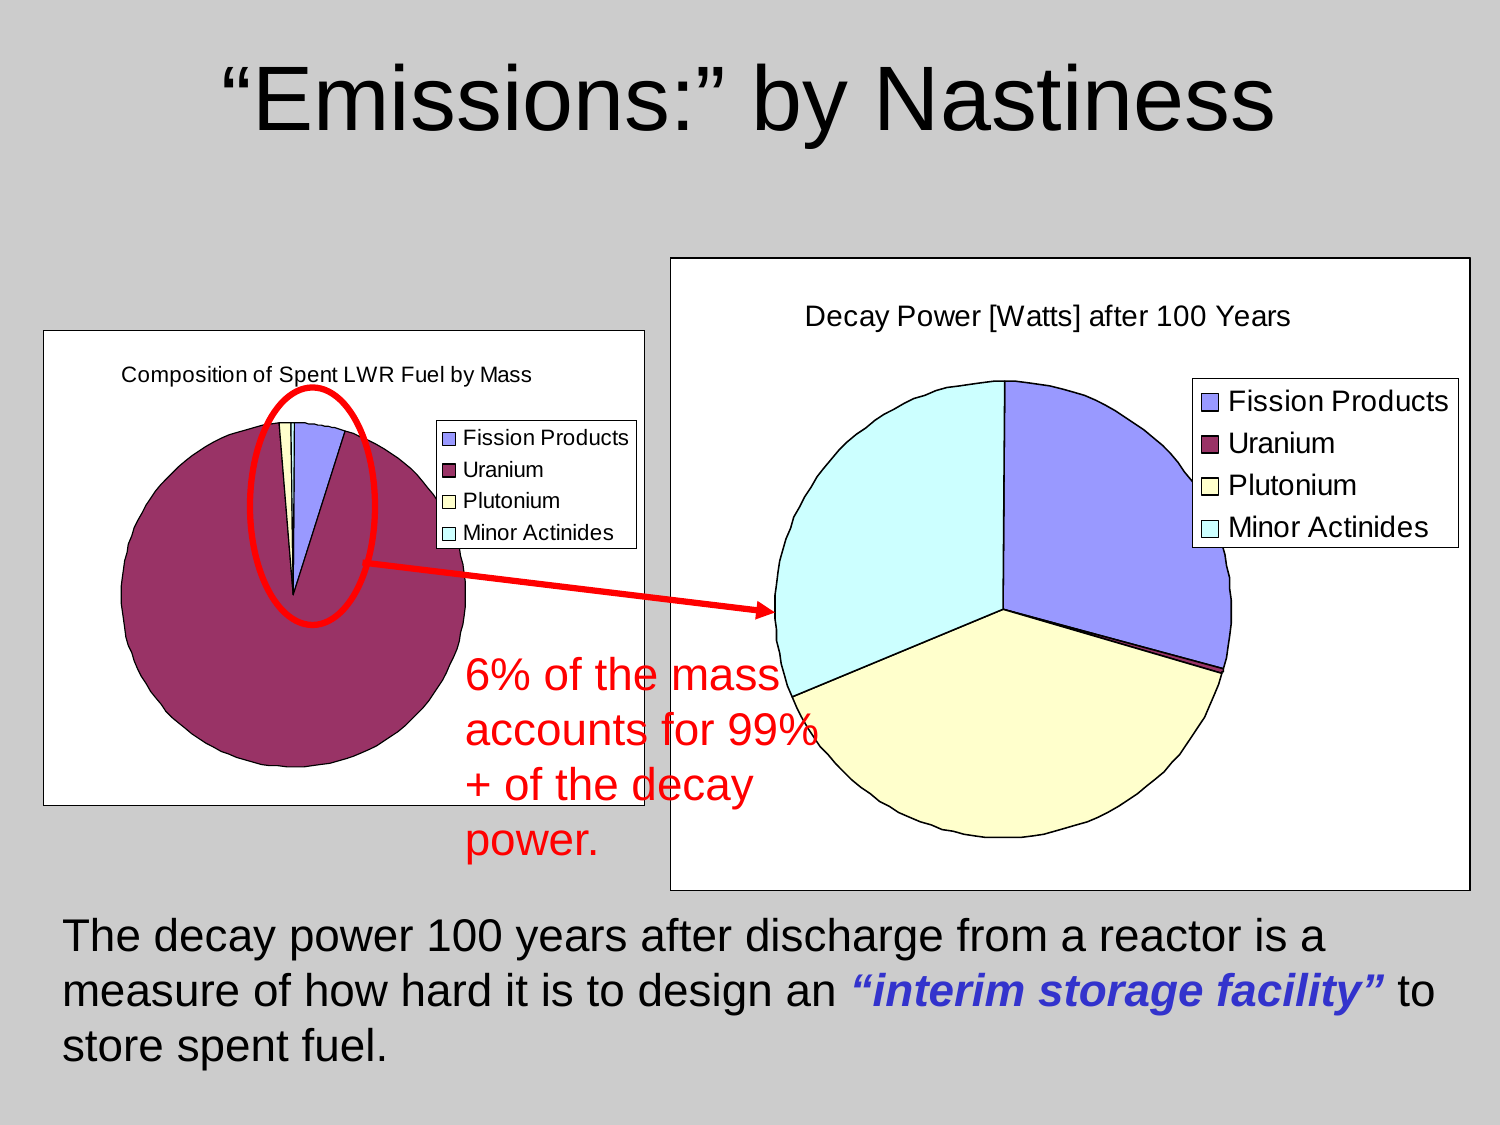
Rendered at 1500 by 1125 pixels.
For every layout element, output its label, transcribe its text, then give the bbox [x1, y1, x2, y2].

text_box 6% of the mass accounts for 99%+ of the decay power. [450, 811, 657, 873]
picture [37, 324, 652, 812]
title “Emissions:” by Nastiness [74, 0, 1426, 188]
text_box The decay power 100 years after discharge from a reactor is a measure of how hard it is to design an “interim storage facility” to store spent fuel. [47, 897, 1463, 1078]
picture [662, 249, 1480, 899]
